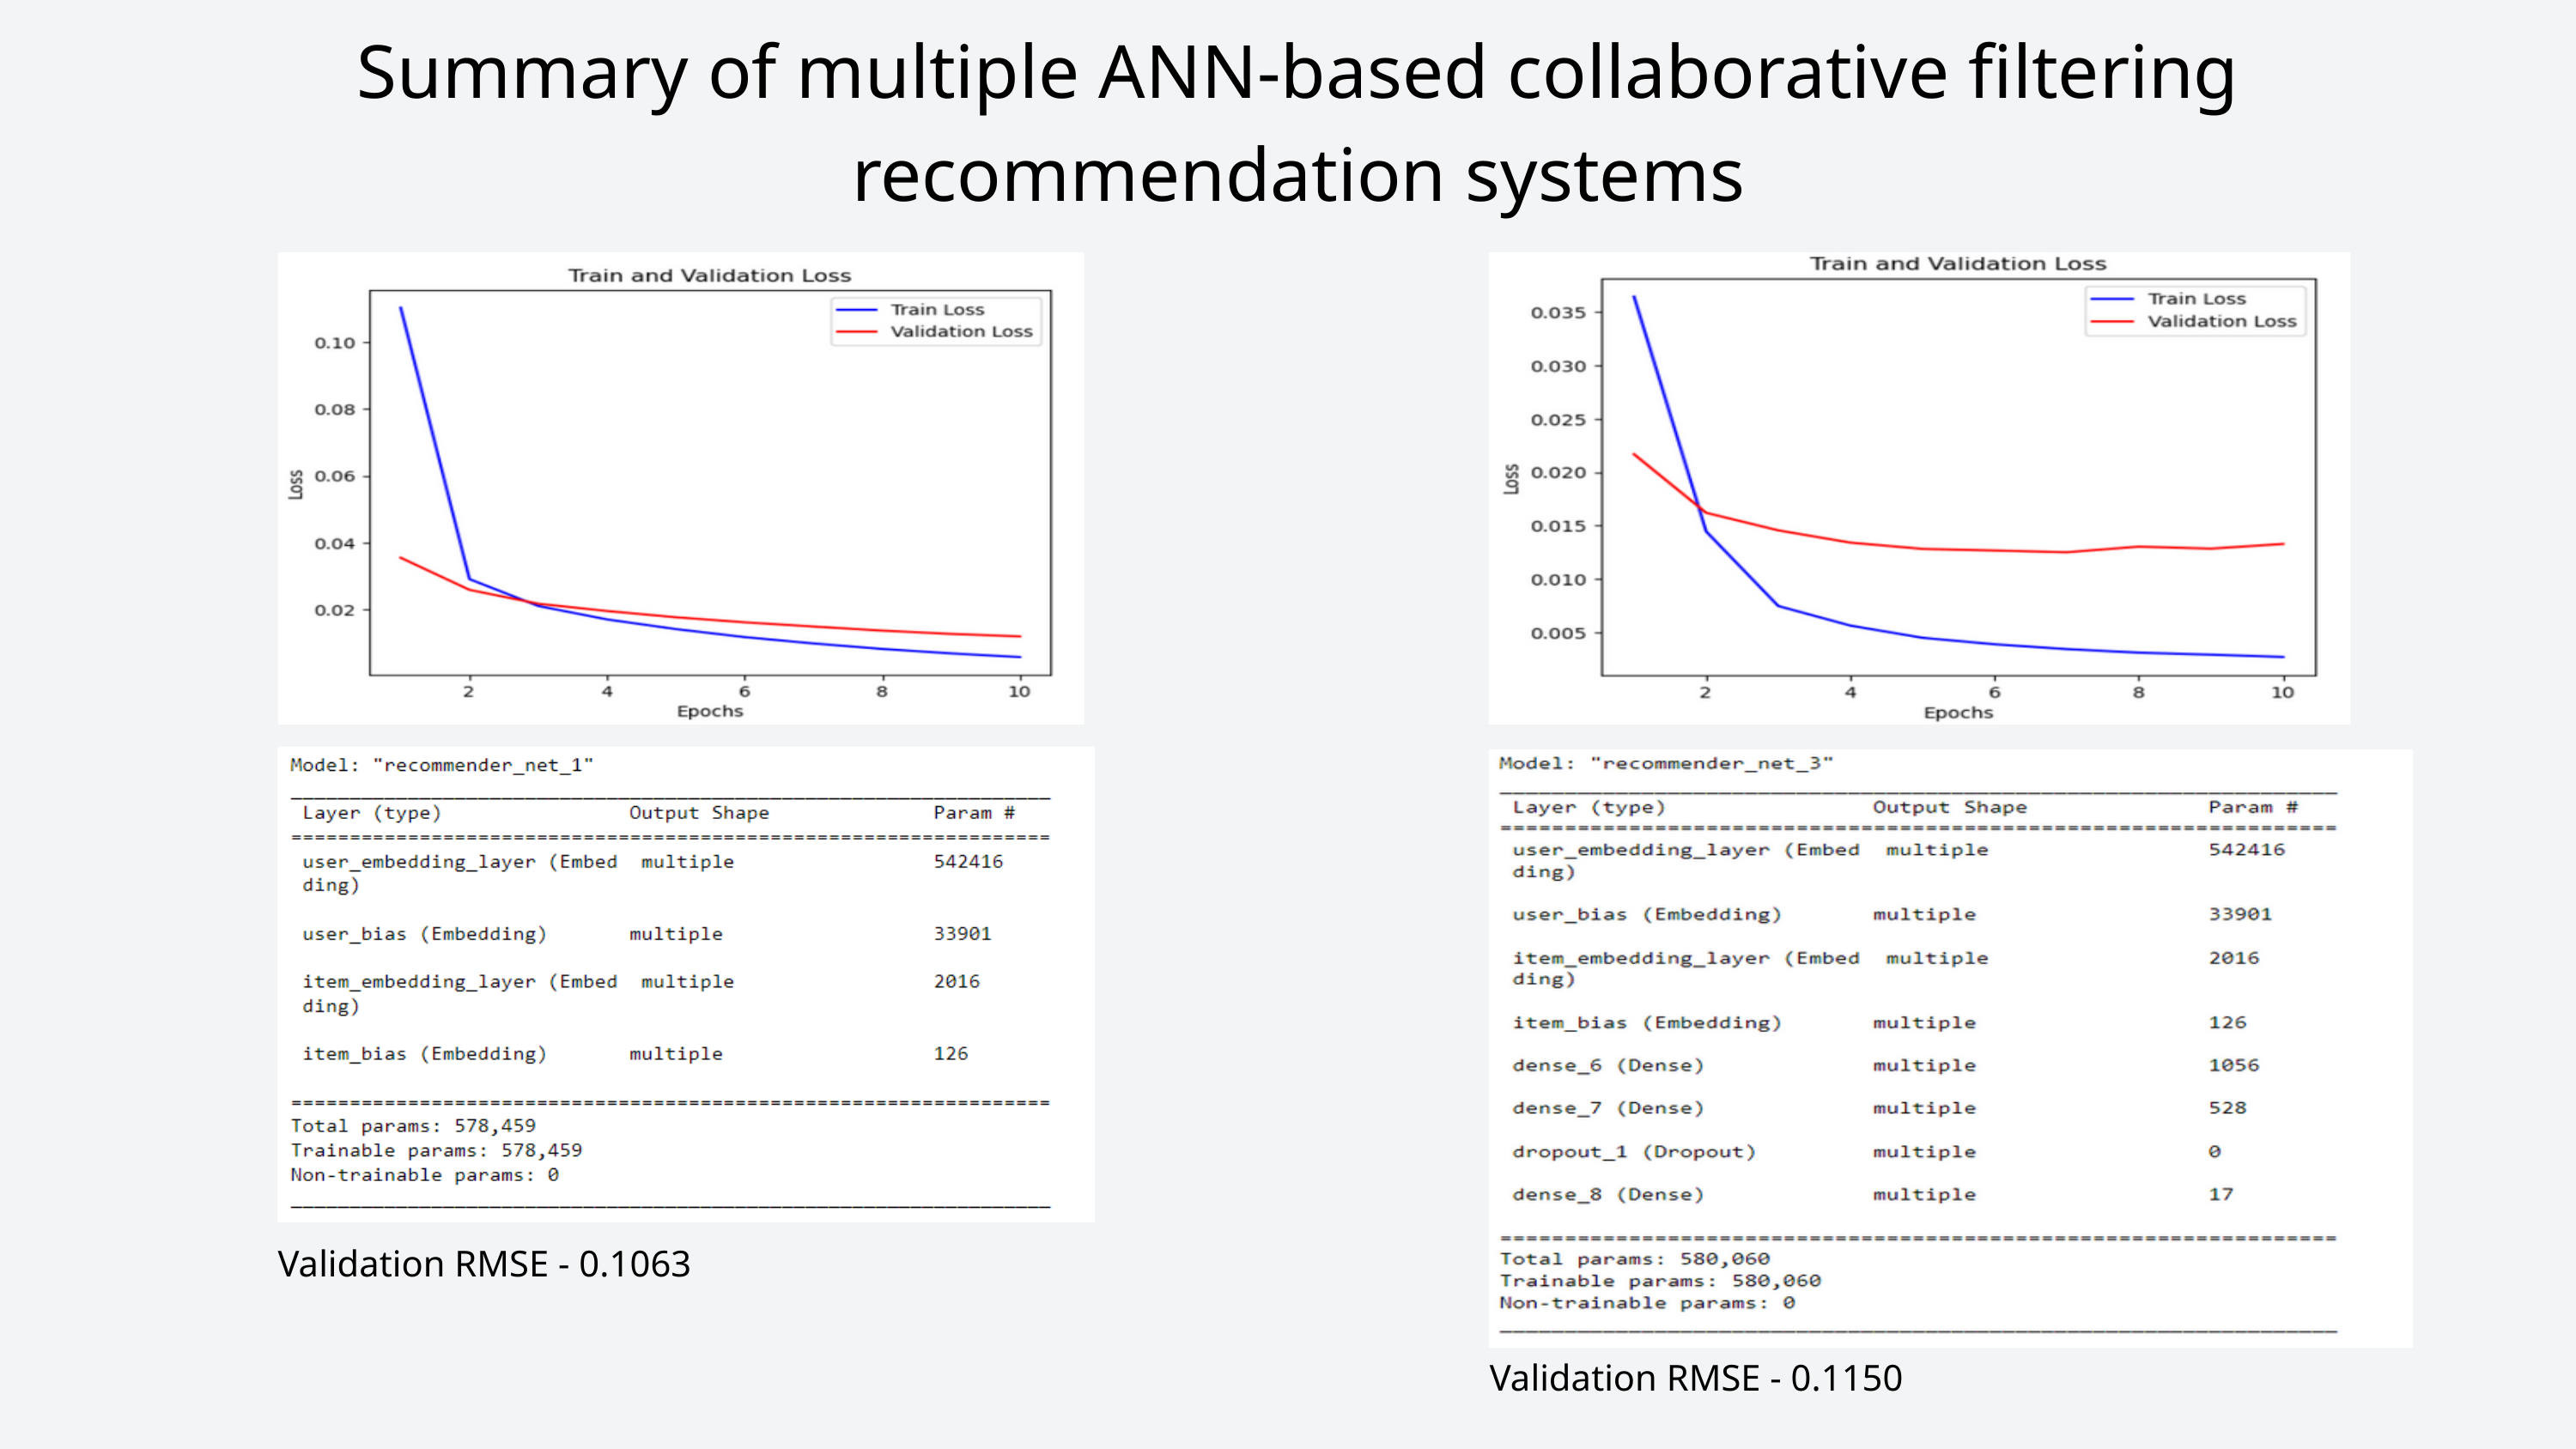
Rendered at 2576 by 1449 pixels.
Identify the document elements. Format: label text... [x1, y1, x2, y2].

text_box [277, 252, 1084, 724]
text_box [1488, 252, 2351, 724]
text_box Validation RMSE - 0.1063 [277, 1234, 973, 1284]
text_box [277, 747, 1095, 1223]
text_box [1488, 749, 2414, 1348]
text_box Validation RMSE - 0.1150 [1489, 1348, 2185, 1398]
text_box Summary of multiple ANN-based collaborative filtering recommendation systems [155, 9, 2442, 216]
